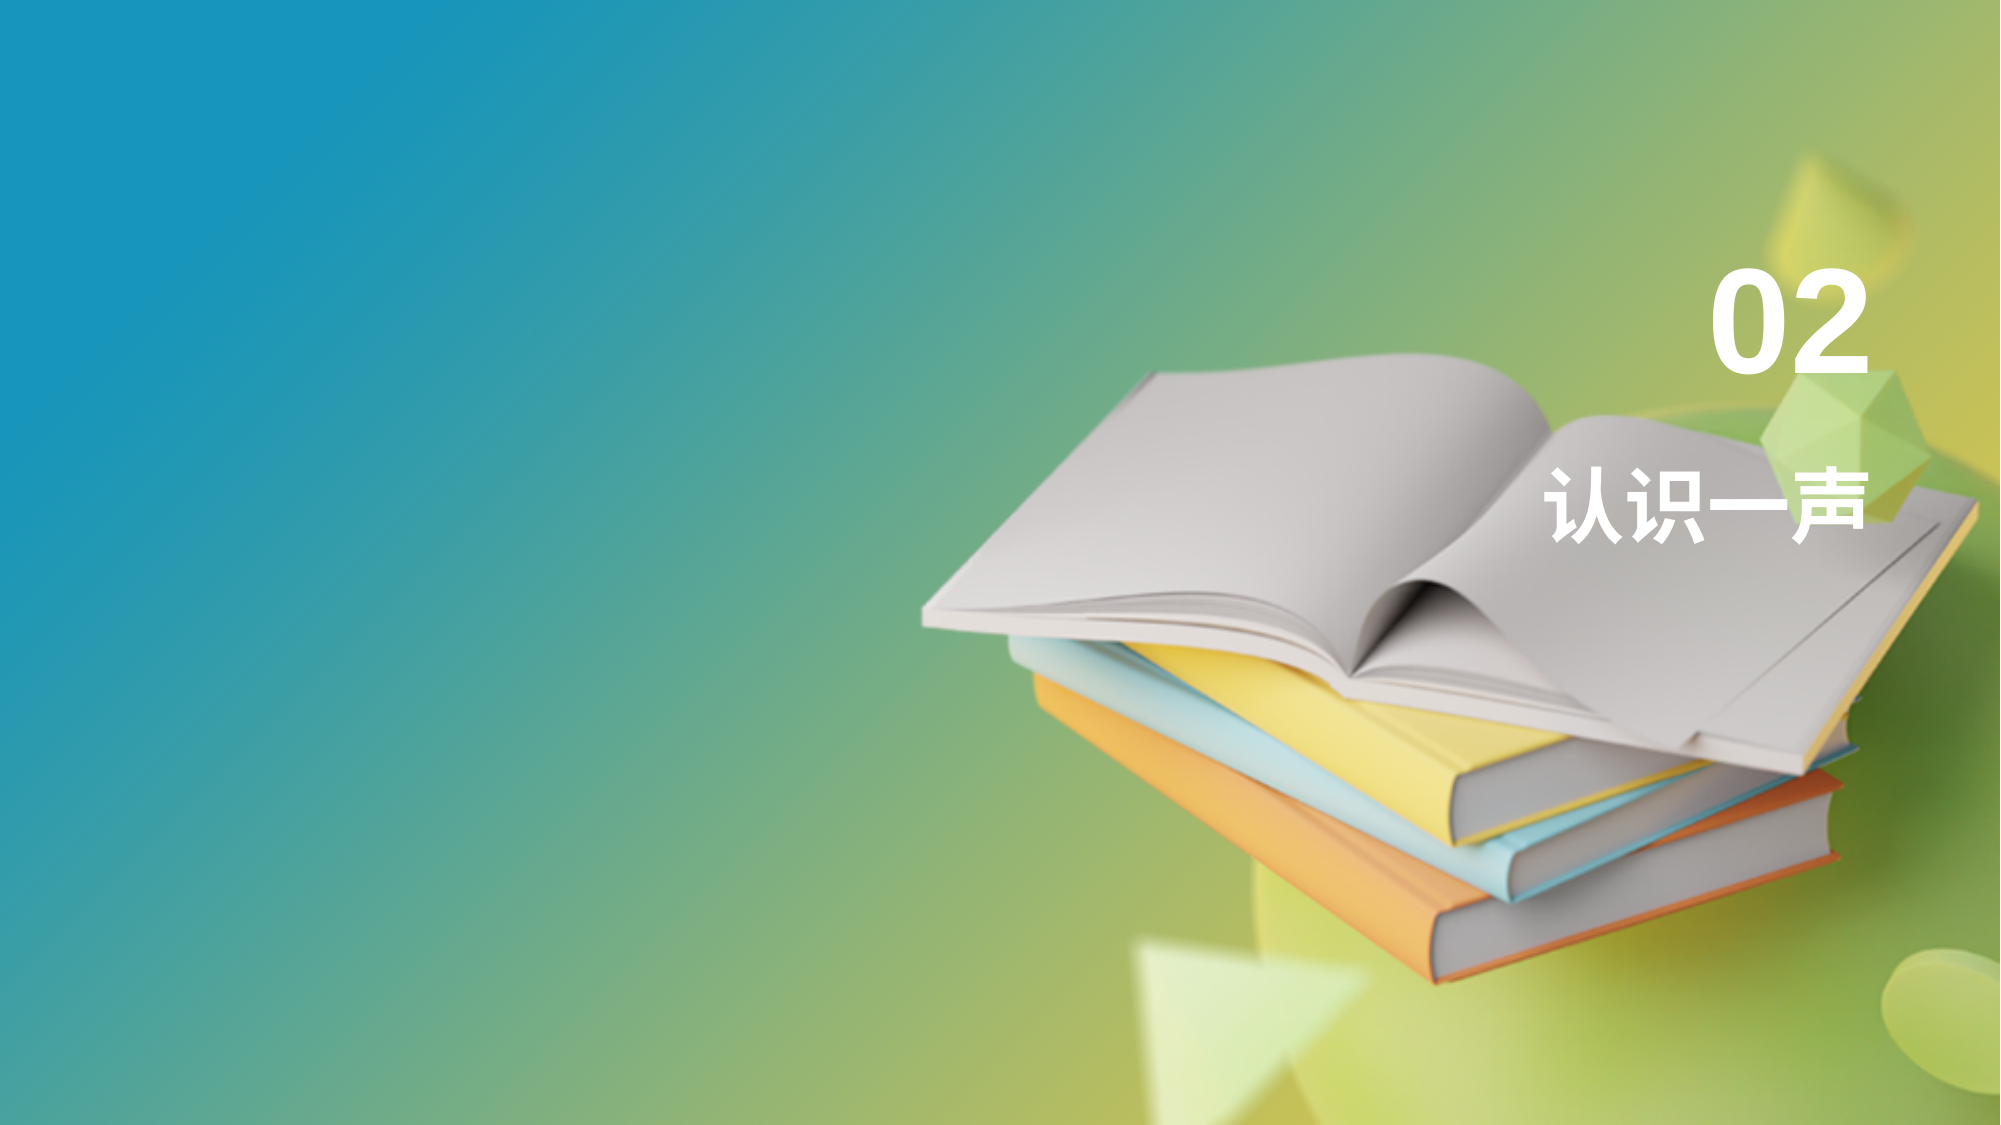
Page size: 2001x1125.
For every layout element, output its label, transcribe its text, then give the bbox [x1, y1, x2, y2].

text_box 02 [1556, 236, 1890, 414]
title 认识一声 [1063, 446, 1890, 650]
picture [0, 0, 2000, 1125]
